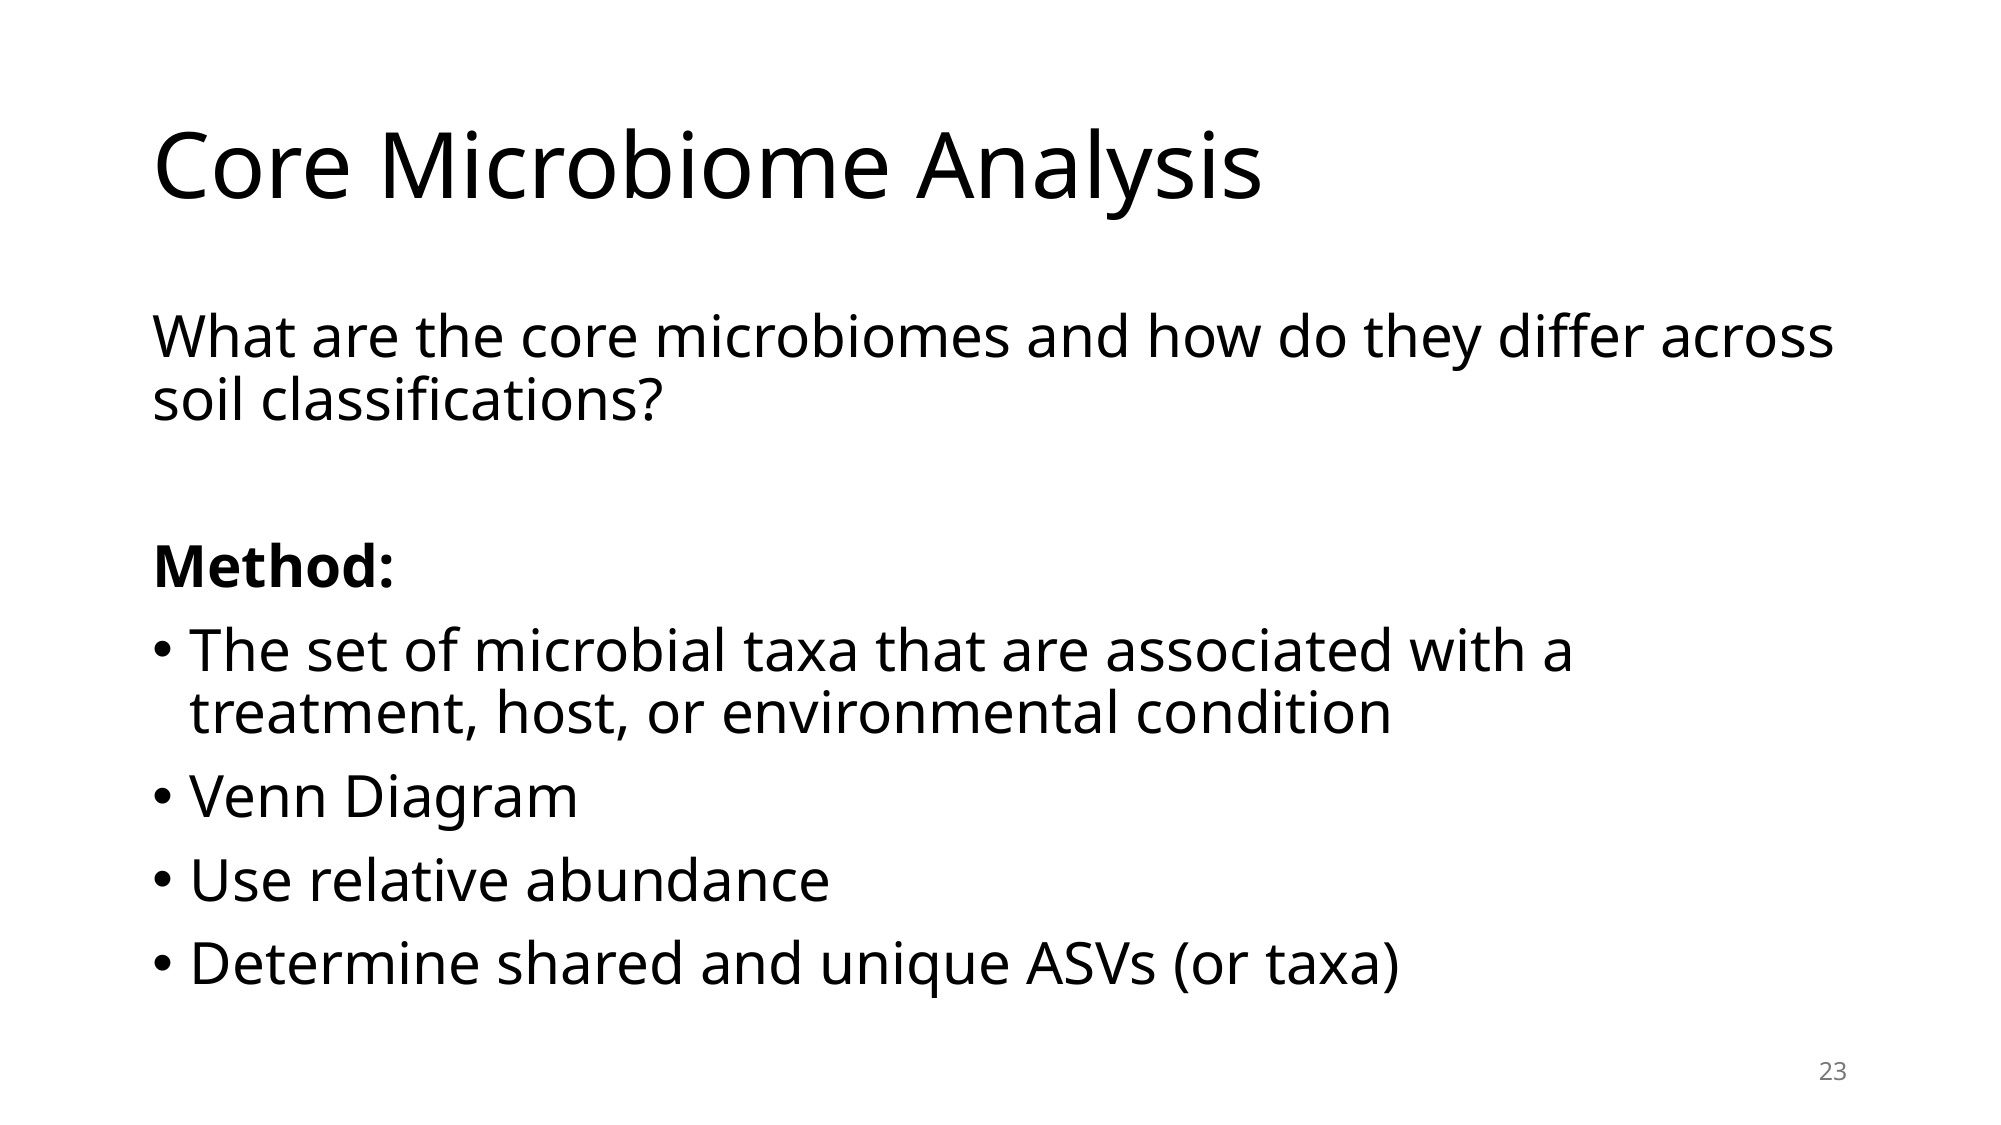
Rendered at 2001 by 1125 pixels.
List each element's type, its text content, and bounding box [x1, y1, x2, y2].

slide_number 23 [1412, 1042, 1863, 1103]
list What are the core microbiomes and how do they differ across soil classifications? Method: The set of microbial taxa that are associated with a treatment, host, or environmental condition Venn Diagram Use relative abundance Determine shared and unique ASVs (or taxa) [137, 299, 1863, 1014]
title Core Microbiome Analysis [137, 59, 1863, 278]
